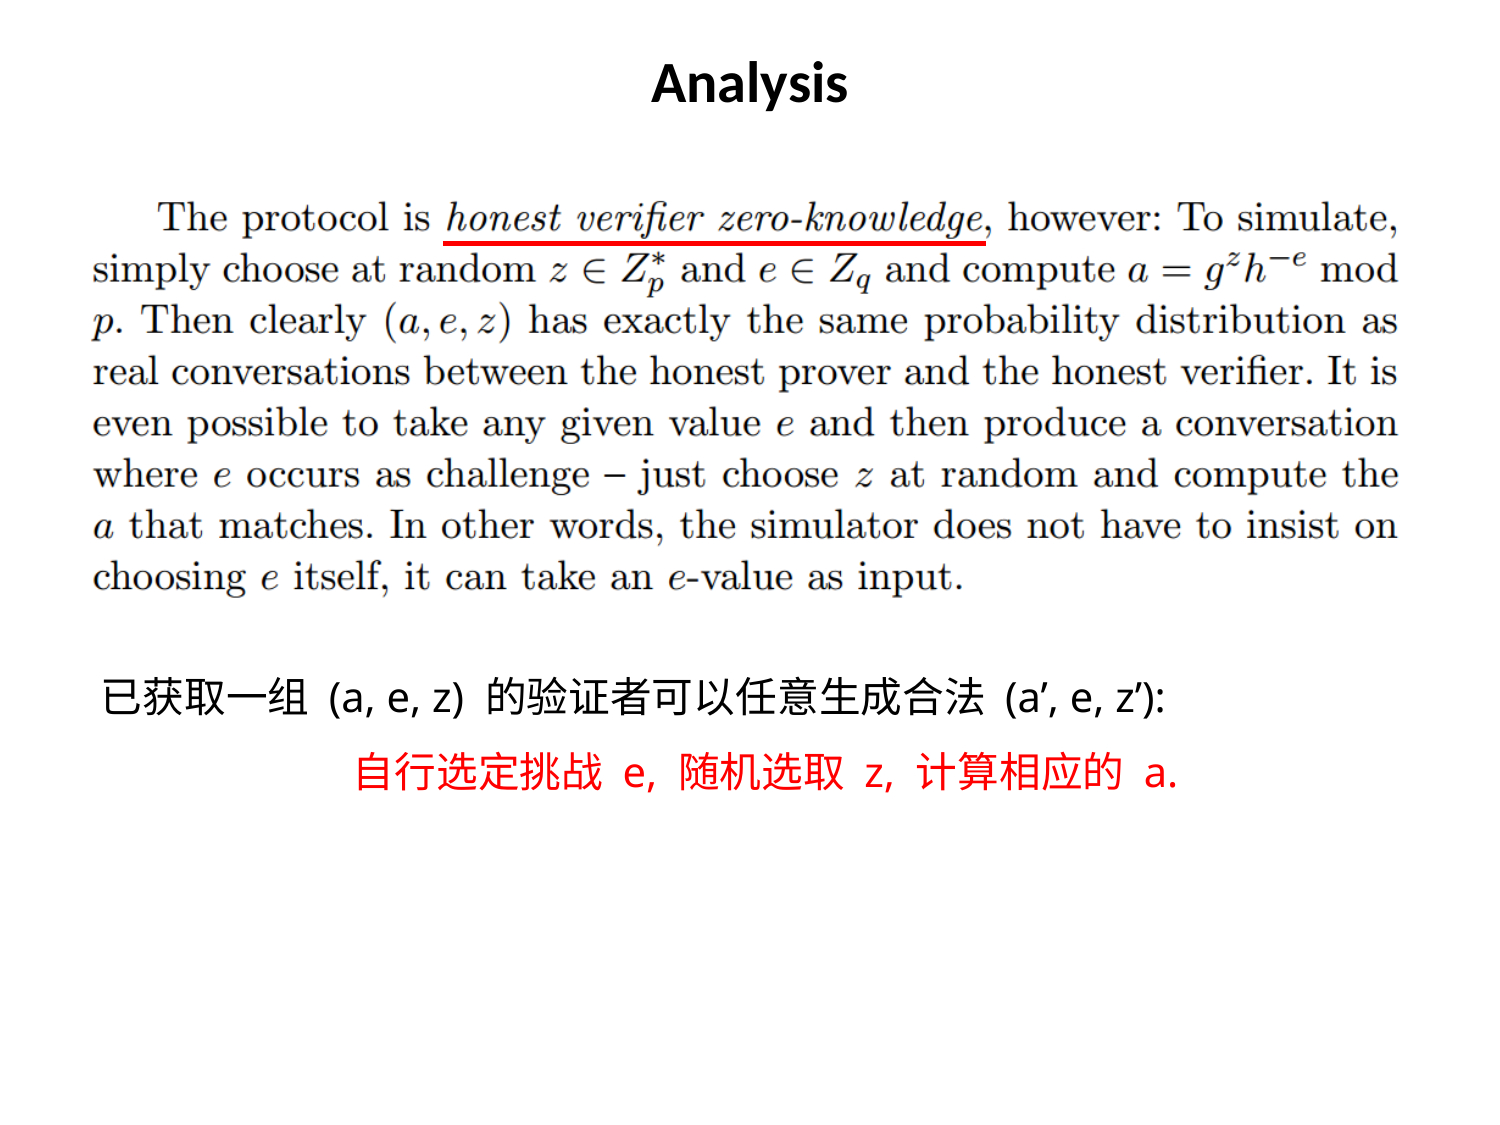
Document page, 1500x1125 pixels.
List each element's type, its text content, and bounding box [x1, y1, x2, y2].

text_box 已获取一组 (a, e, z) 的验证者可以任意生成合法 (a’, e, z’): 自行选定挑战 e, 随机选取 z, 计算相应的 a. [86, 638, 1446, 887]
picture [68, 184, 1446, 610]
text_box Analysis [0, 37, 1500, 140]
